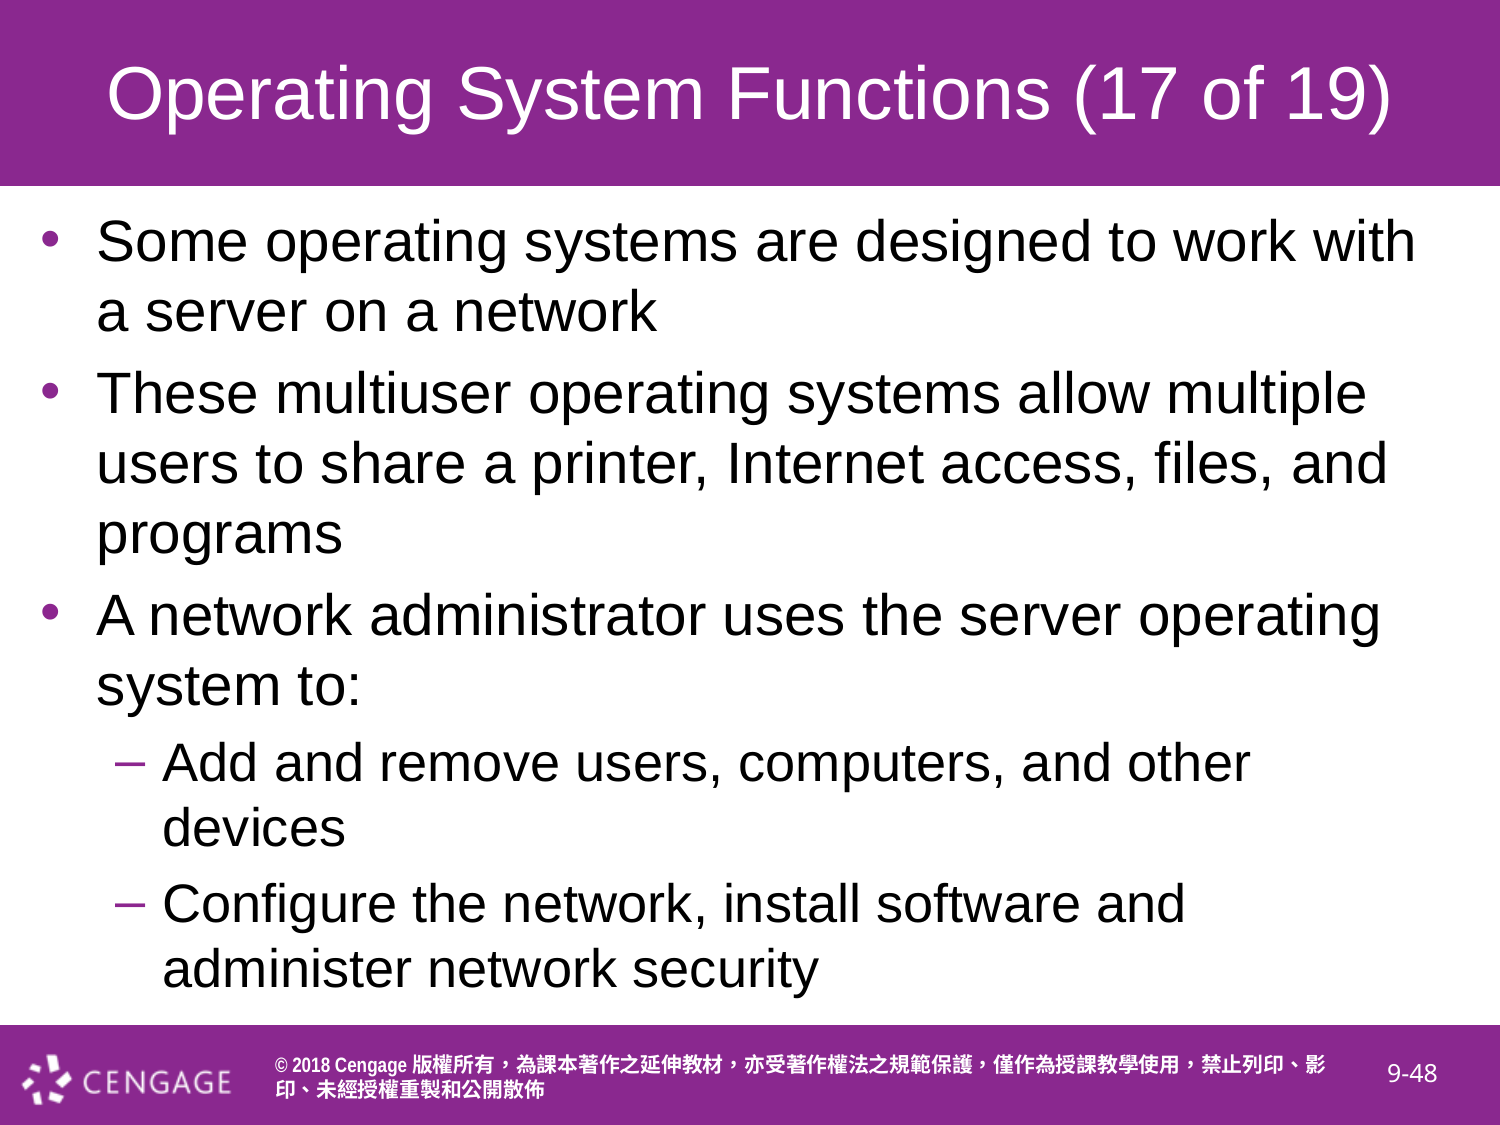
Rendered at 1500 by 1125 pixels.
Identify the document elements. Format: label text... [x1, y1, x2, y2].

title Operating System Functions (17 of 19) [7, 4, 1493, 175]
list Some operating systems are designed to work with a server on a network These multiuser operating systems allow multiple users to share a printer, Internet access, files, and programs A network administrator uses the server operating system to: Add and remove users, computers, and other devices Configure the network, install software and administer network security [25, 196, 1464, 1018]
picture [12, 1045, 236, 1113]
